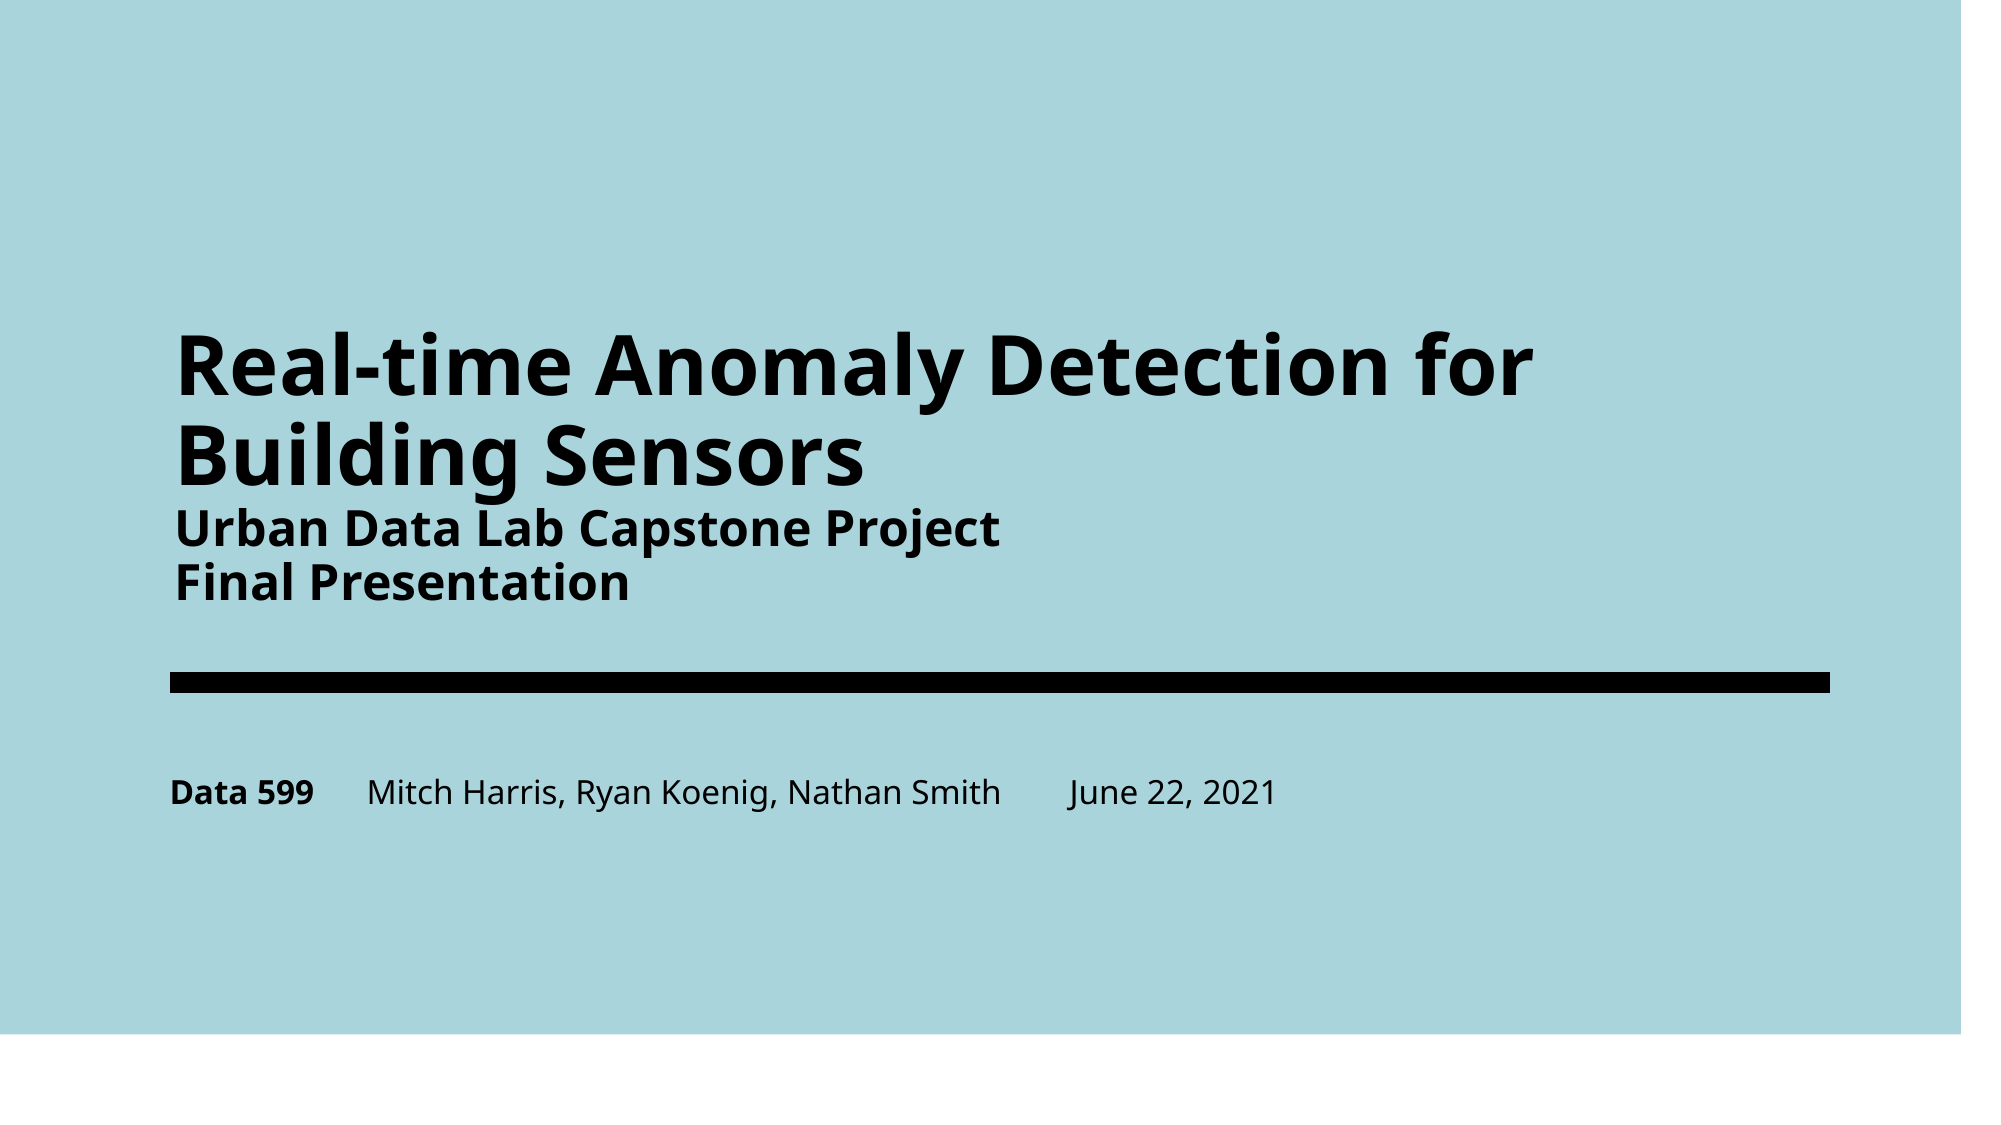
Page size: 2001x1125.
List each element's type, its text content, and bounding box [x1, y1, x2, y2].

title Real-time Anomaly Detection for Building Sensors Urban Data Lab Capstone Project Final Presentation [160, 271, 1779, 619]
list Data 599 Mitch Harris, Ryan Koenig, Nathan Smith June 22, 2021 [169, 775, 1450, 822]
